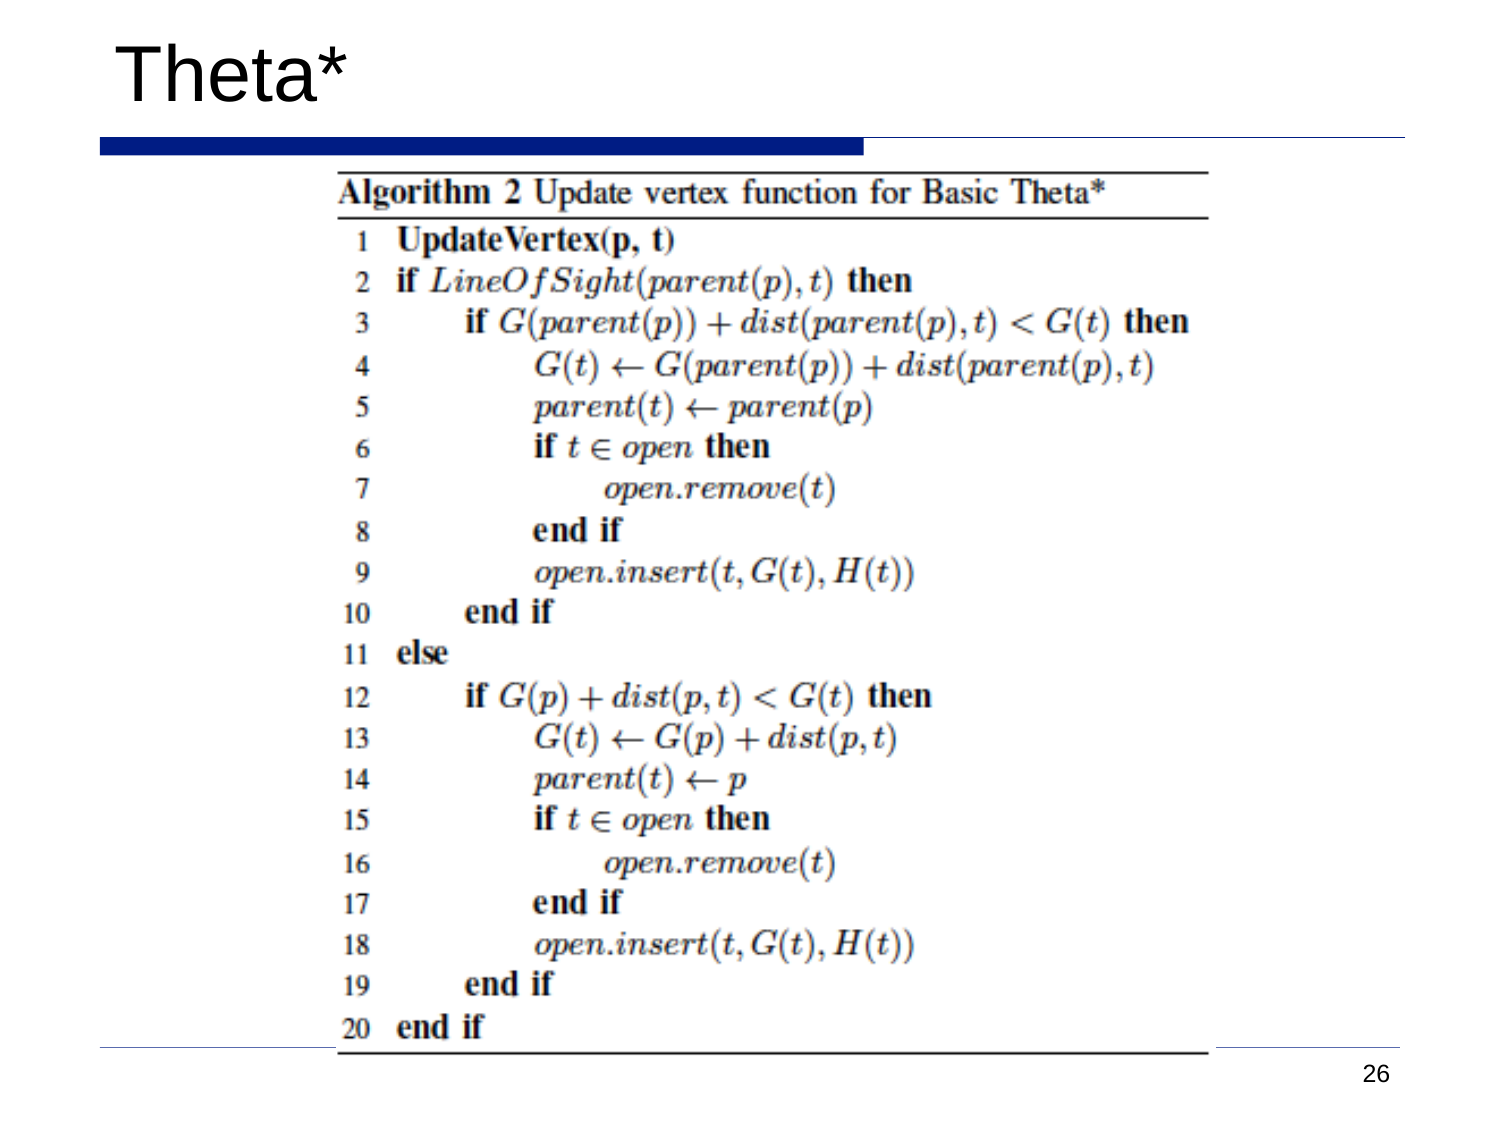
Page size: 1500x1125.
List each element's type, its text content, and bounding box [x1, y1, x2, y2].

picture [336, 161, 1216, 1071]
title Theta* [99, 24, 1413, 125]
